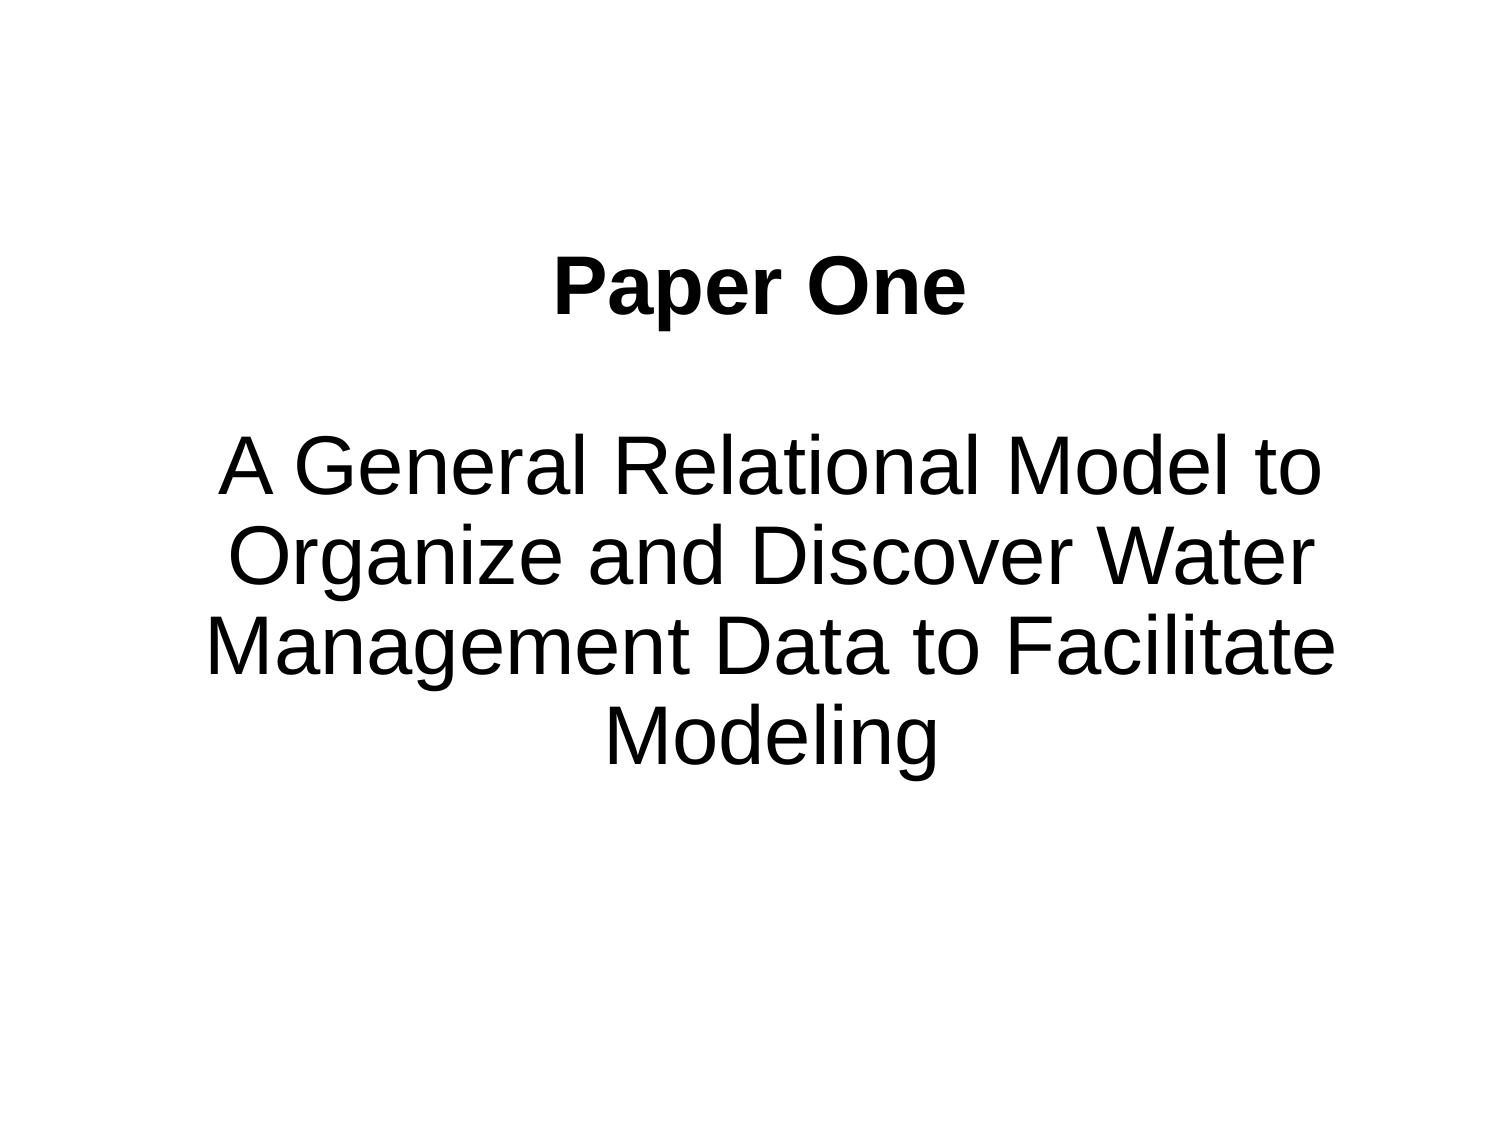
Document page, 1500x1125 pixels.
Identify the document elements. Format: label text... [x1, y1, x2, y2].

title Paper One A General Relational Model to Organize and Discover Water Management Data to Facilitate Modeling [125, 324, 1419, 700]
